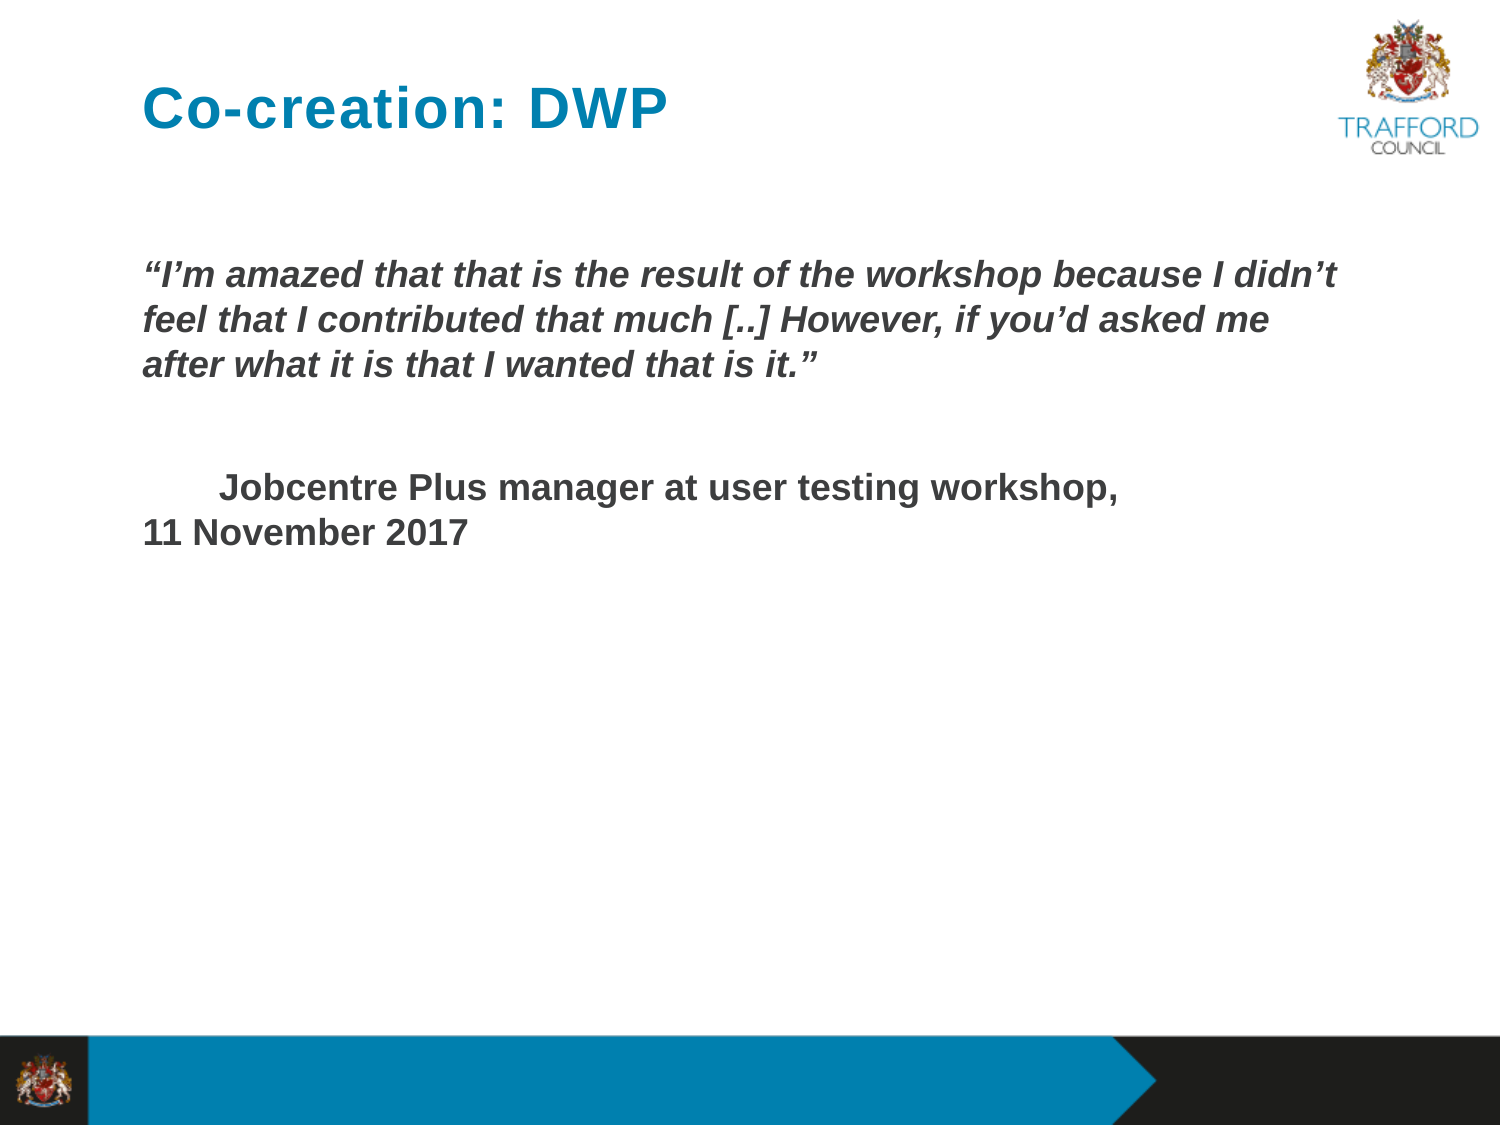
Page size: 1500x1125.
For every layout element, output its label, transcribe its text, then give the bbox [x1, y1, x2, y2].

list “I’m amazed that that is the result of the workshop because I didn’t feel that I contributed that much [..] However, if you’d asked me after what it is that I wanted that is it.” Jobcentre Plus manager at user testing workshop, 11 November 2017 [134, 179, 1370, 769]
title Co-creation: DWP [134, 59, 1370, 151]
picture [0, 0, 1500, 1125]
